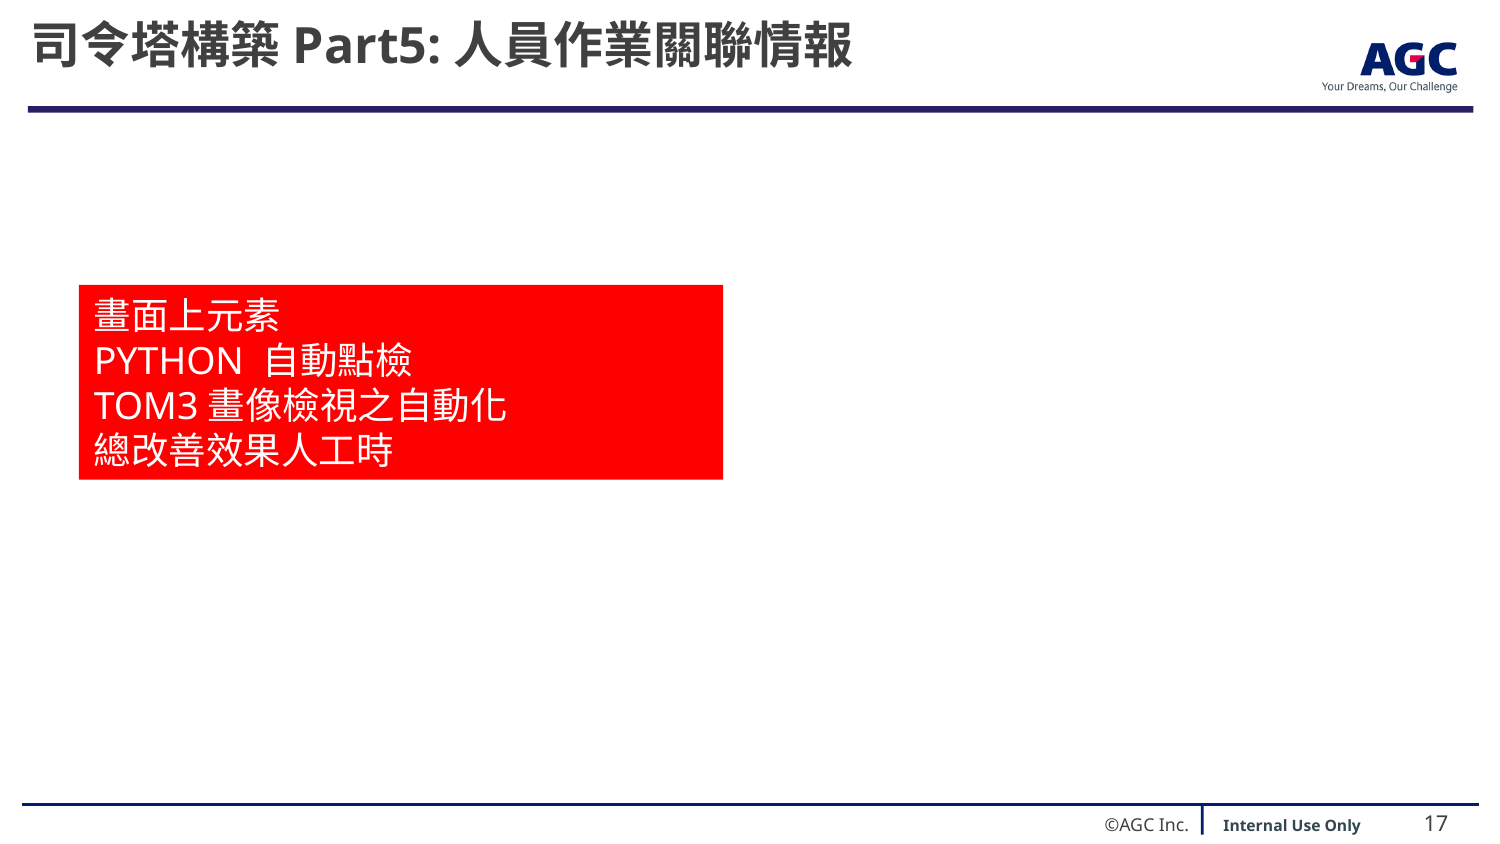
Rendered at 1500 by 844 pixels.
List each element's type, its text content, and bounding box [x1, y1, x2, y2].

title 司令塔構築Part5:人員作業關聯情報 [15, 5, 1379, 90]
text_box 畫面上元素 PYTHON 自動點檢 TOM3畫像檢視之自動化 總改善效果人工時 [78, 284, 724, 480]
picture [1306, 27, 1473, 106]
